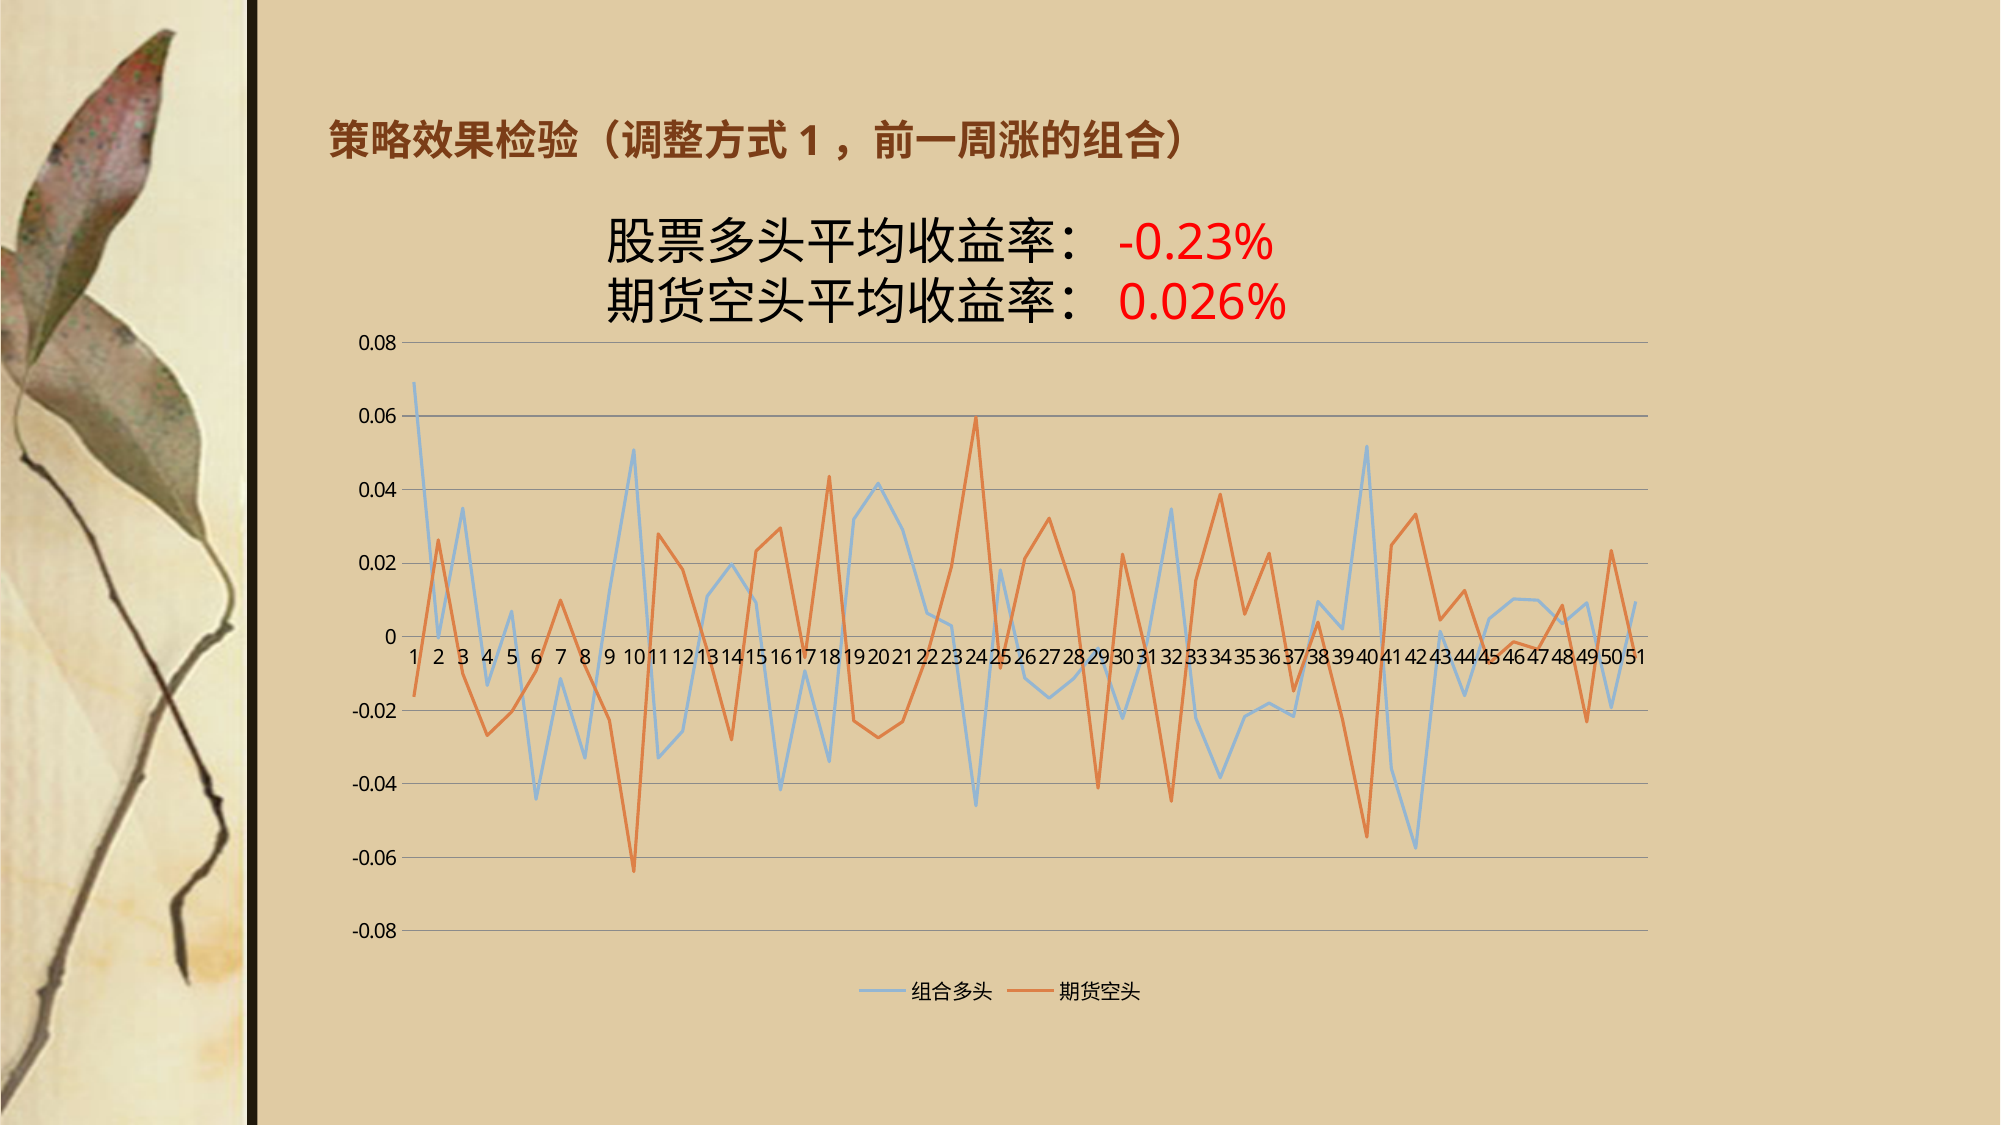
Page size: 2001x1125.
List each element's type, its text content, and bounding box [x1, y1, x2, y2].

chart [324, 314, 1675, 1012]
text_box 股票多头平均收益率：-0.23% 期货空头平均收益率：0.026% [592, 202, 1485, 314]
title 策略效果检验（调整方式1，前一周涨的组合） [313, 45, 1954, 233]
picture [1, 0, 247, 1125]
